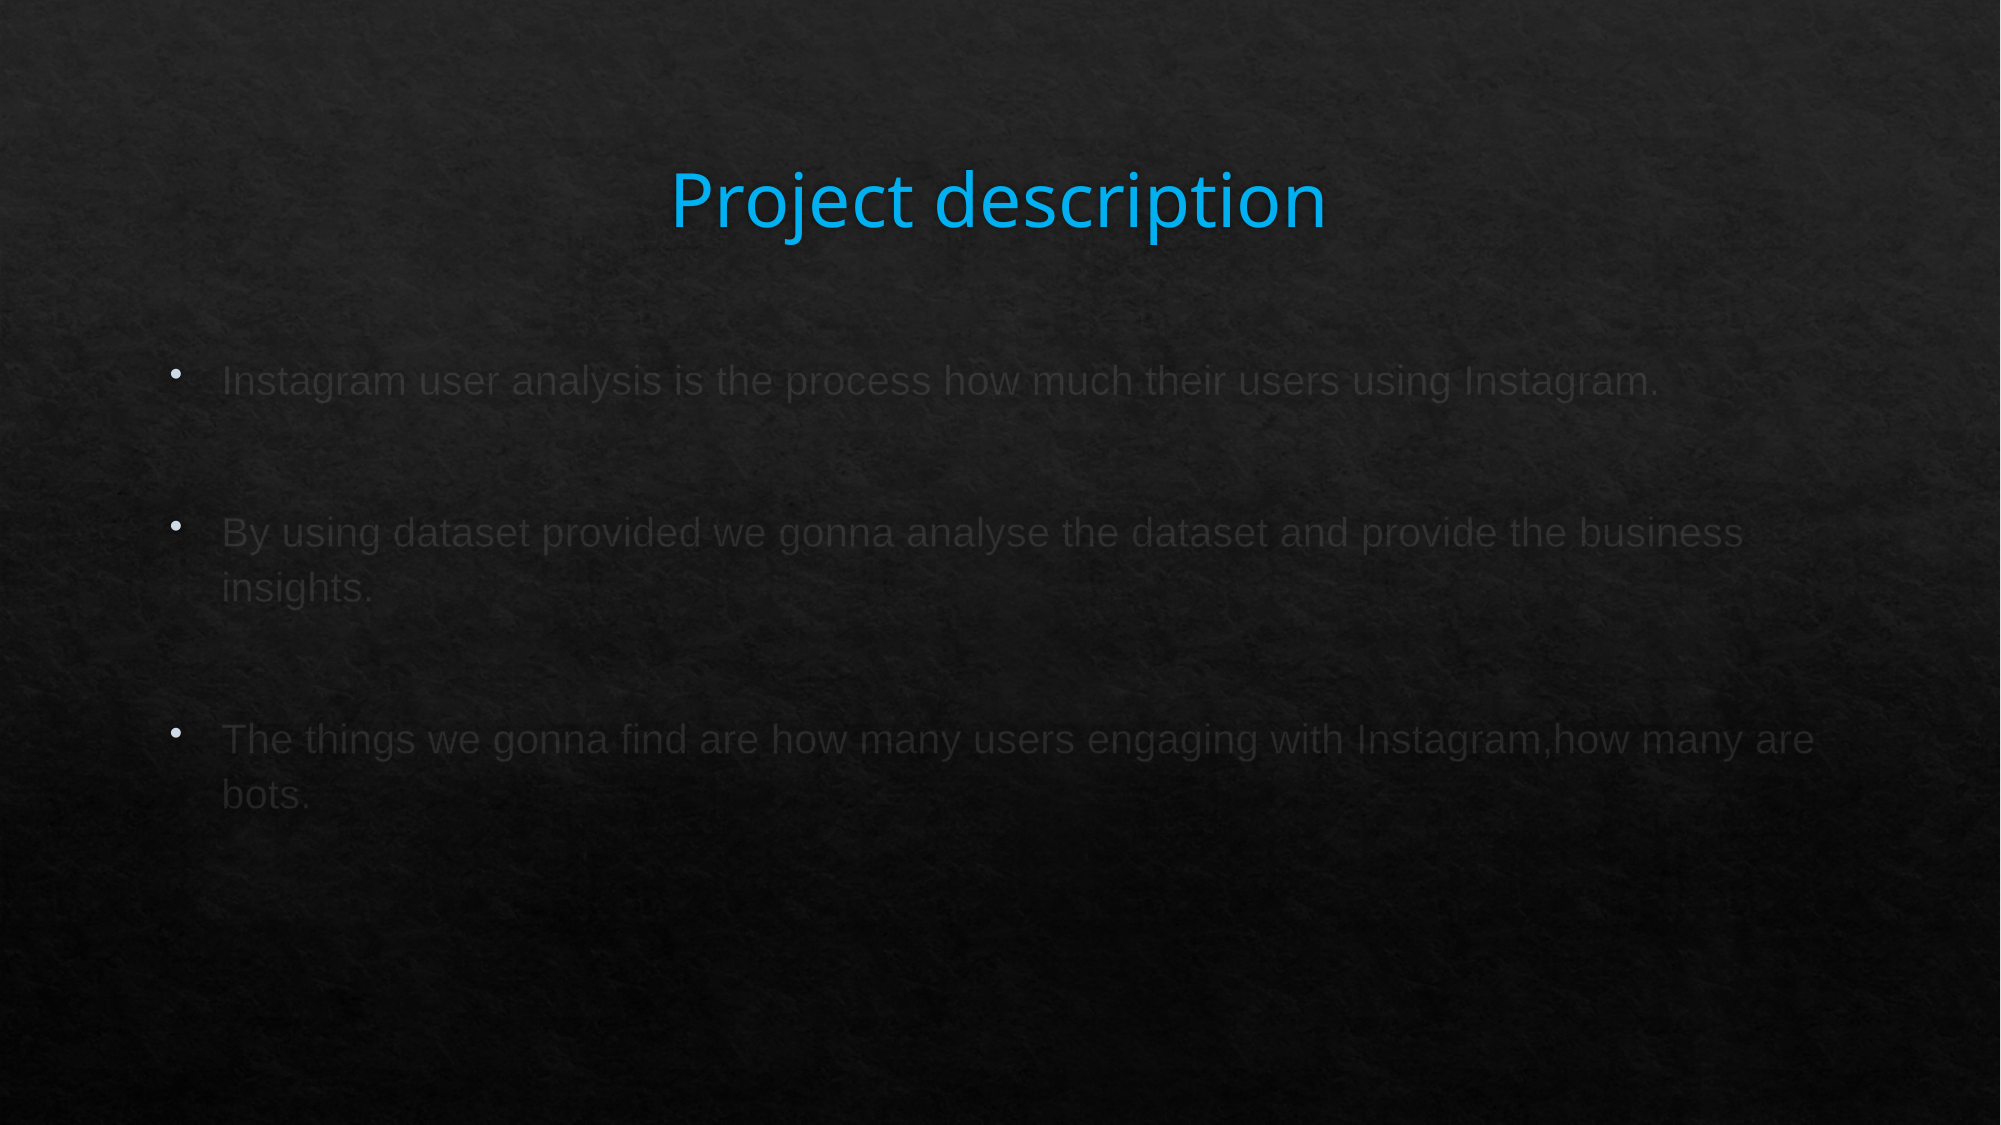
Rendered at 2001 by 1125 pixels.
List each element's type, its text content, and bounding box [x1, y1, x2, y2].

title Project description [149, 99, 1849, 307]
list Instagram user analysis is the process how much their users using Instagram. By using dataset provided we gonna analyse the dataset and provide the business insights. The things we gonna find are how many users engaging with Instagram,how many are bots. [149, 340, 1849, 950]
